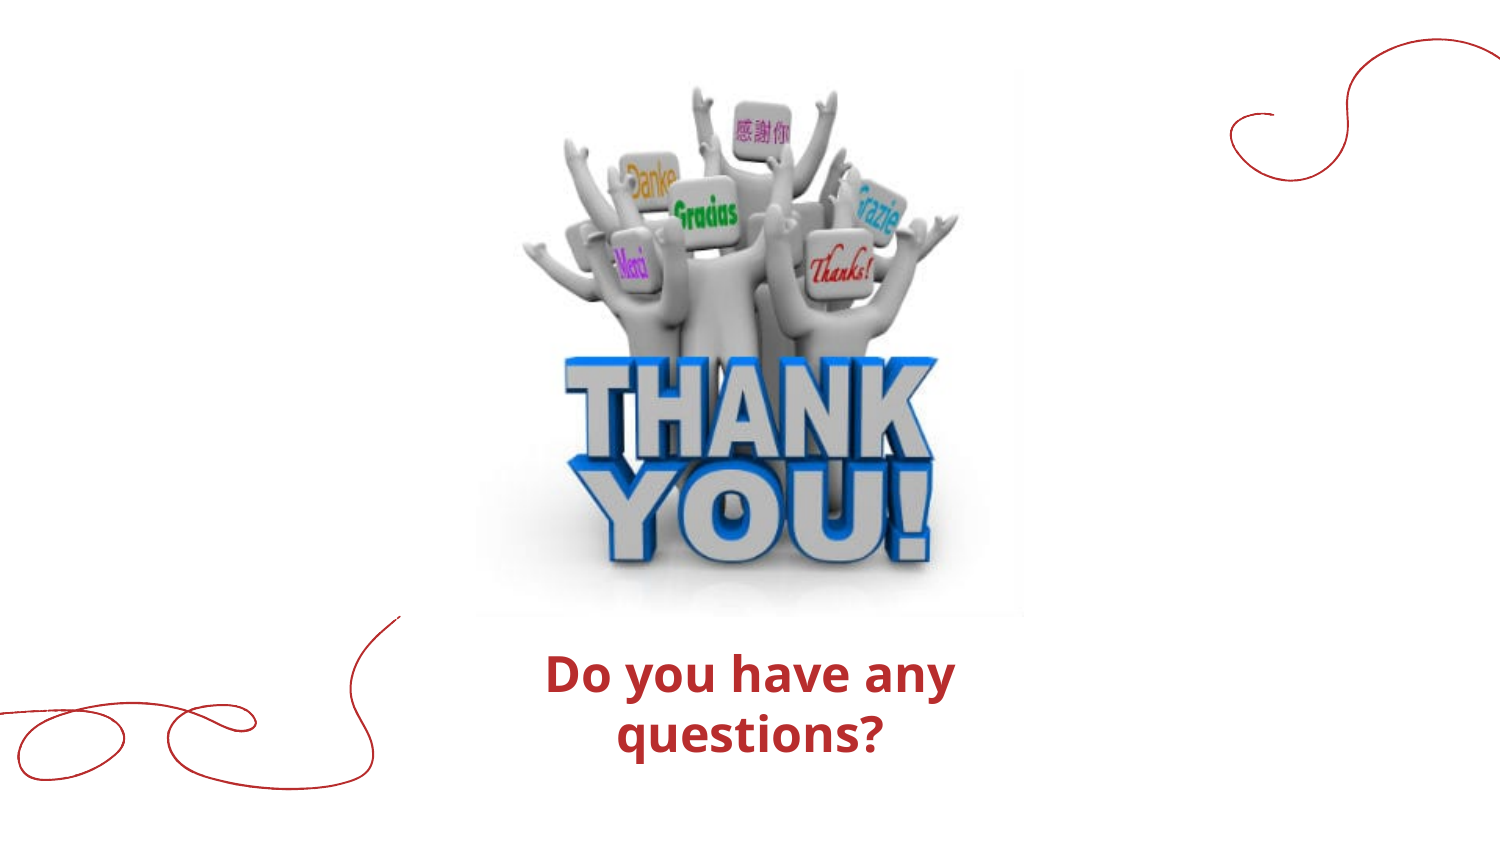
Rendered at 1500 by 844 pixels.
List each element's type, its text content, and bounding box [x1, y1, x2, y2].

picture [476, 69, 1024, 617]
title Do you have any questions? [427, 603, 1073, 803]
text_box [0, 616, 401, 790]
